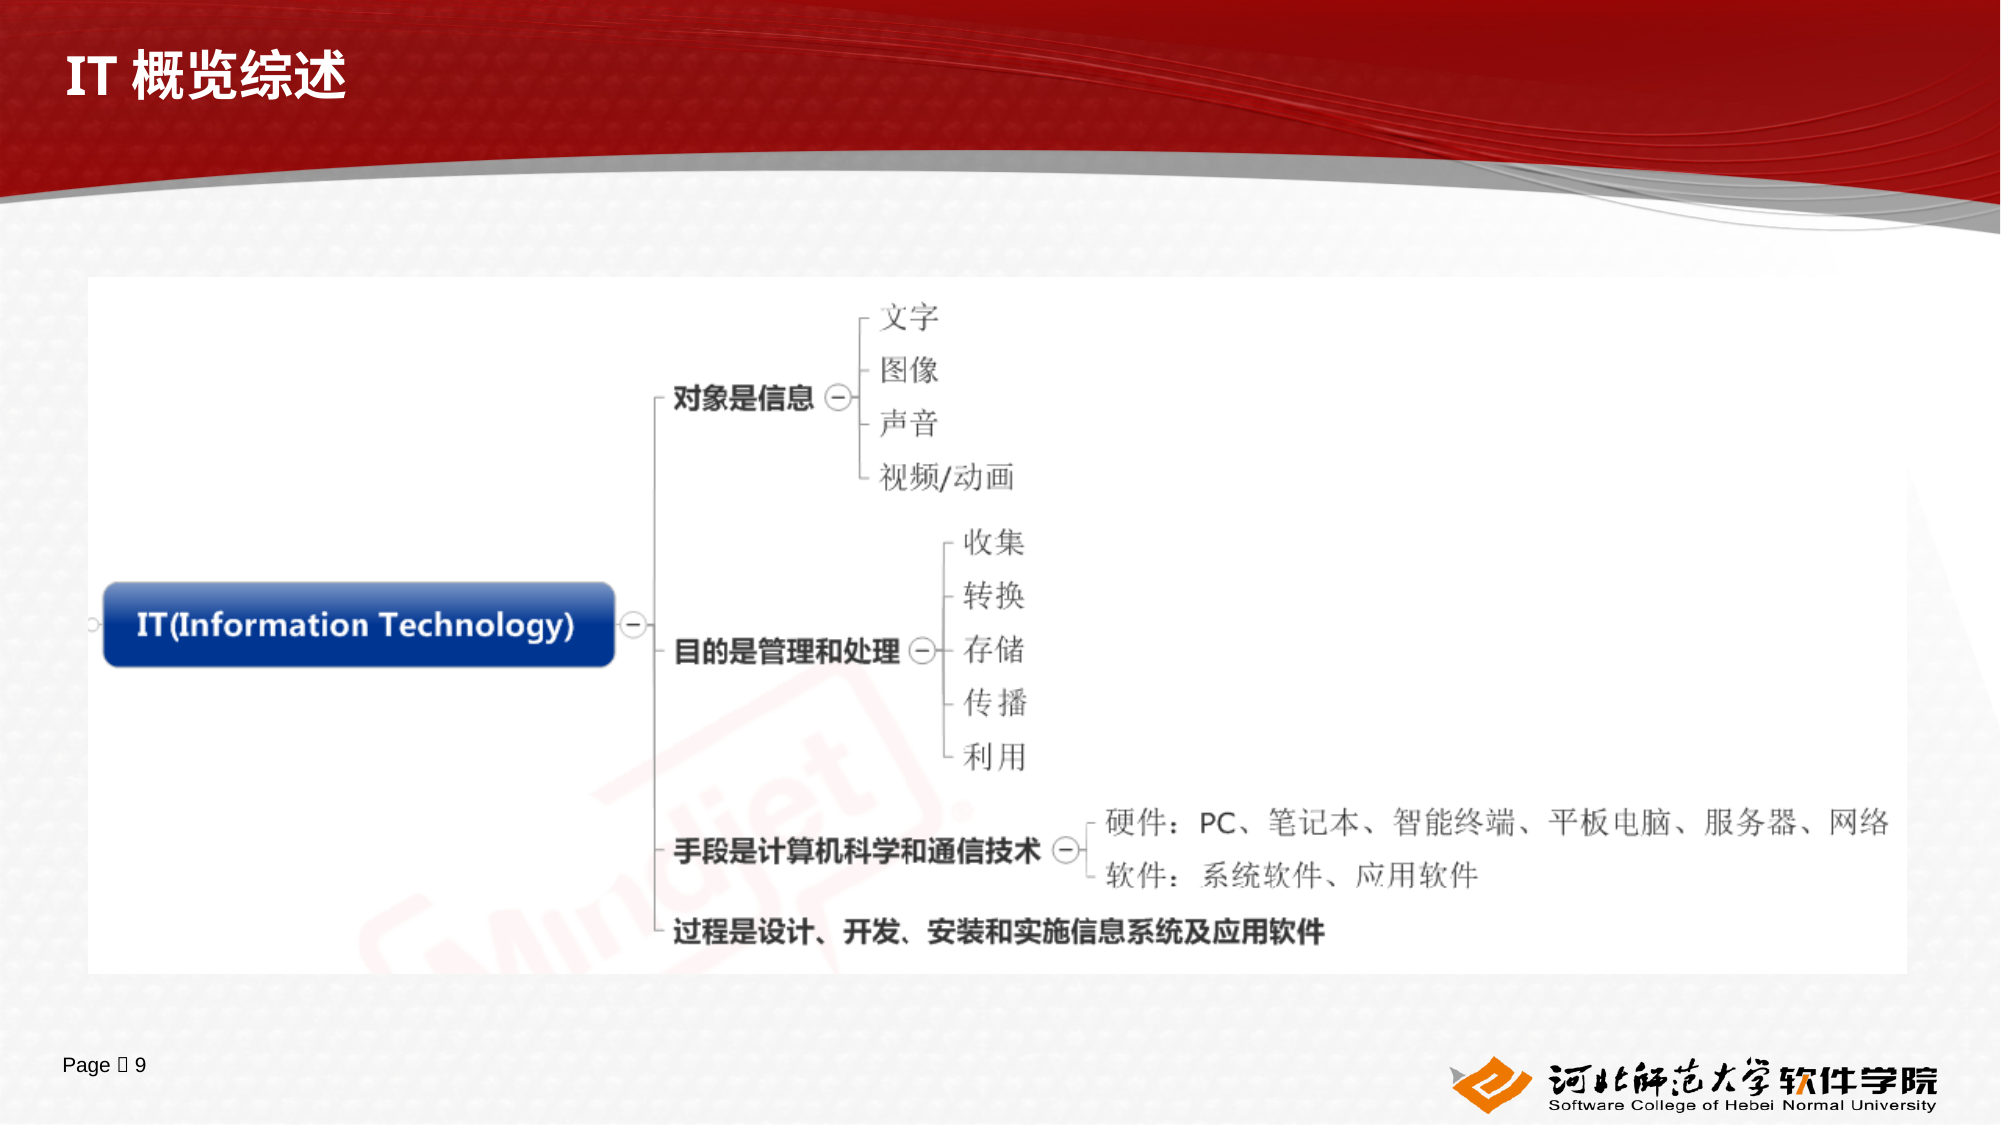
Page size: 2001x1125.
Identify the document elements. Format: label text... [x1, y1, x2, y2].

title IT概览综述 [65, 41, 1930, 148]
picture [0, 0, 2001, 1125]
